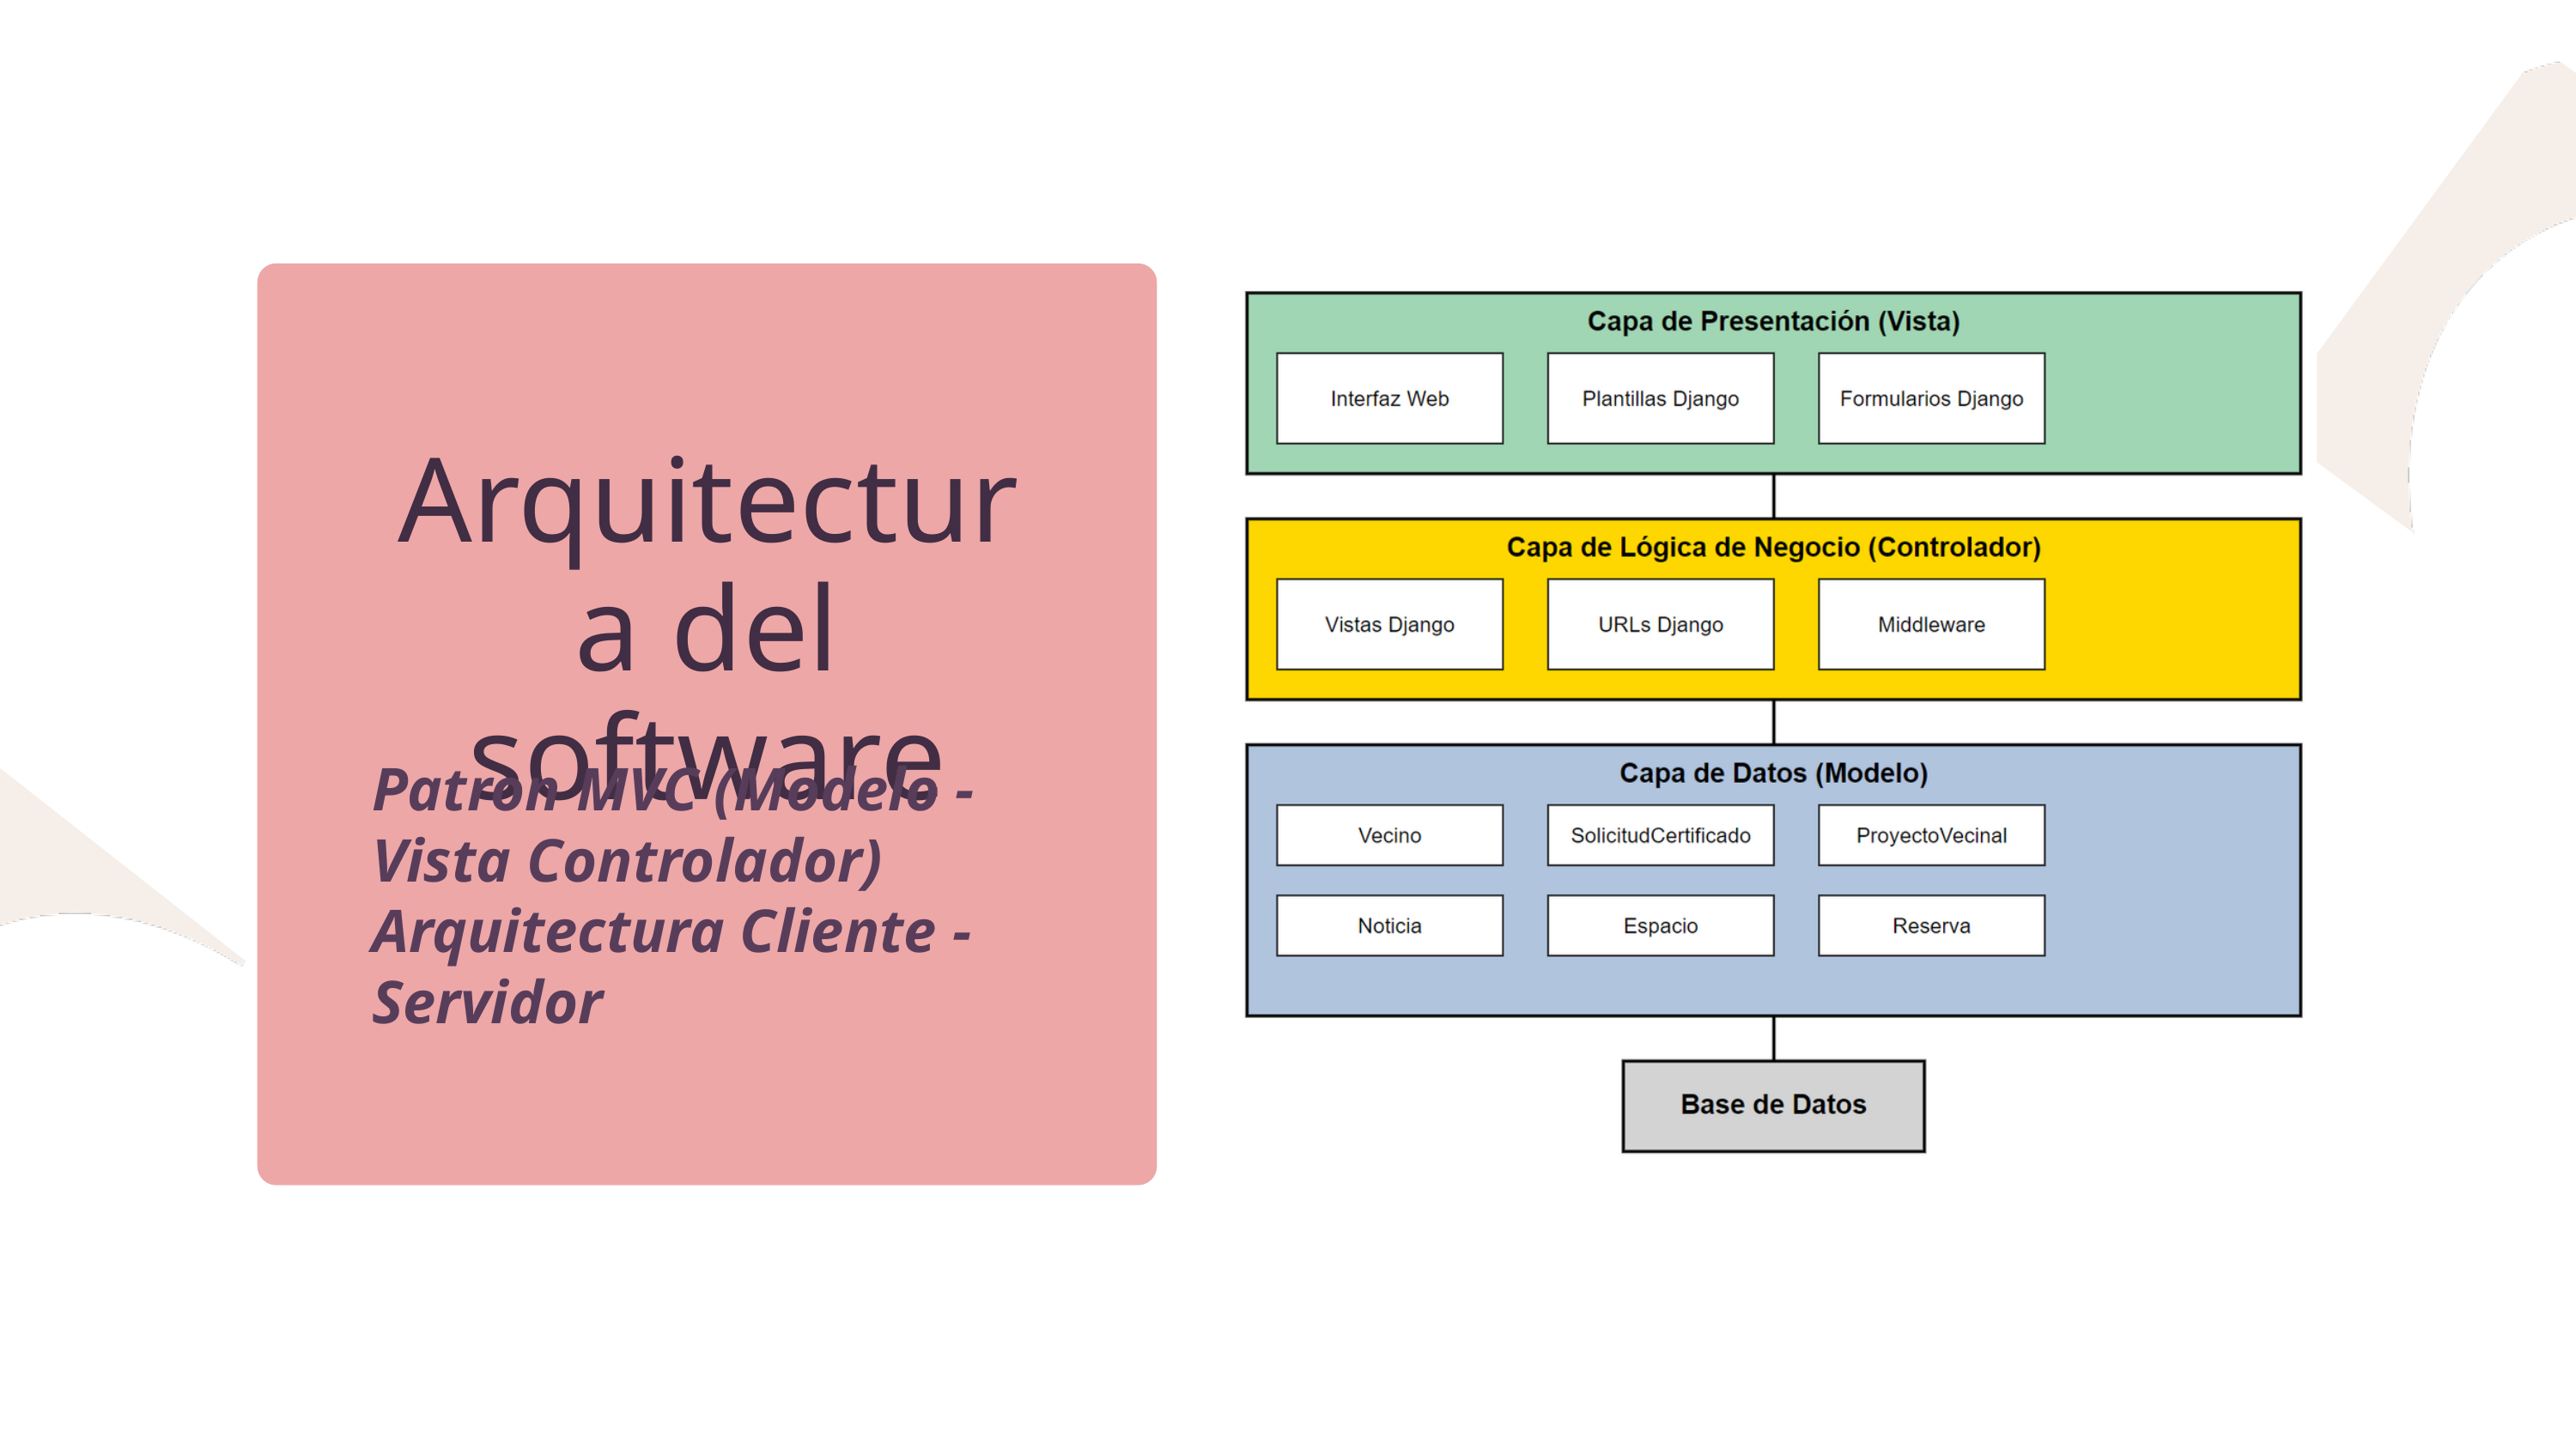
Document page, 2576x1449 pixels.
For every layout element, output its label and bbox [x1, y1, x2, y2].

text_box [2318, 47, 2576, 652]
text_box [257, 263, 1157, 1185]
text_box [0, 767, 252, 1377]
text_box [1221, 271, 2318, 1185]
